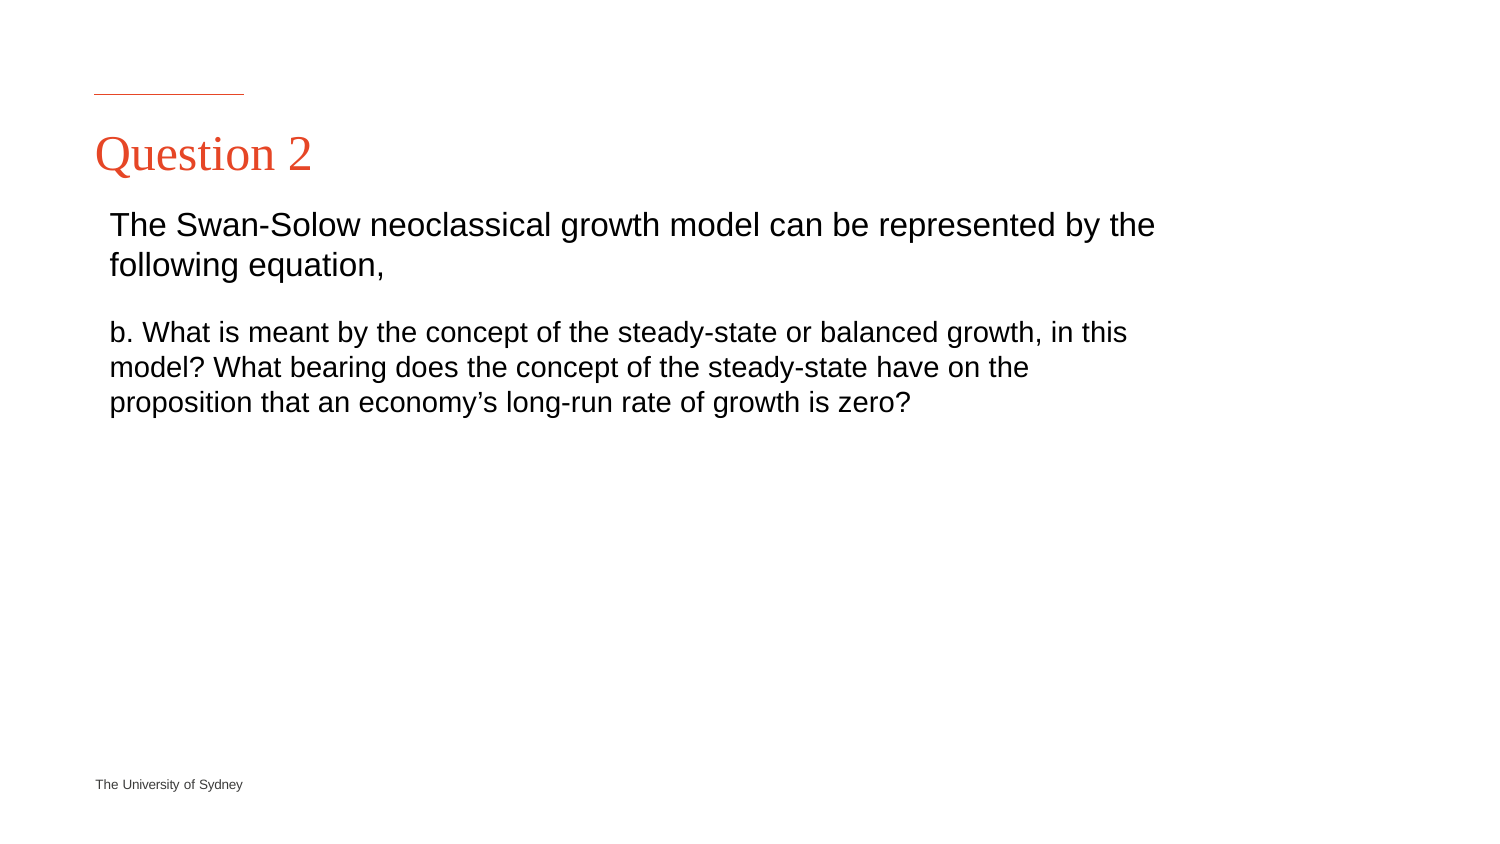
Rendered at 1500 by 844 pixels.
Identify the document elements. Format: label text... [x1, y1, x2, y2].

text_box b. What is meant by the concept of the steady-state or balanced growth, in this model? What bearing does the concept of the steady-state have on the proposition that an economy’s long-run rate of growth is zero? [94, 305, 1165, 426]
title Question 2 [94, 120, 1406, 182]
